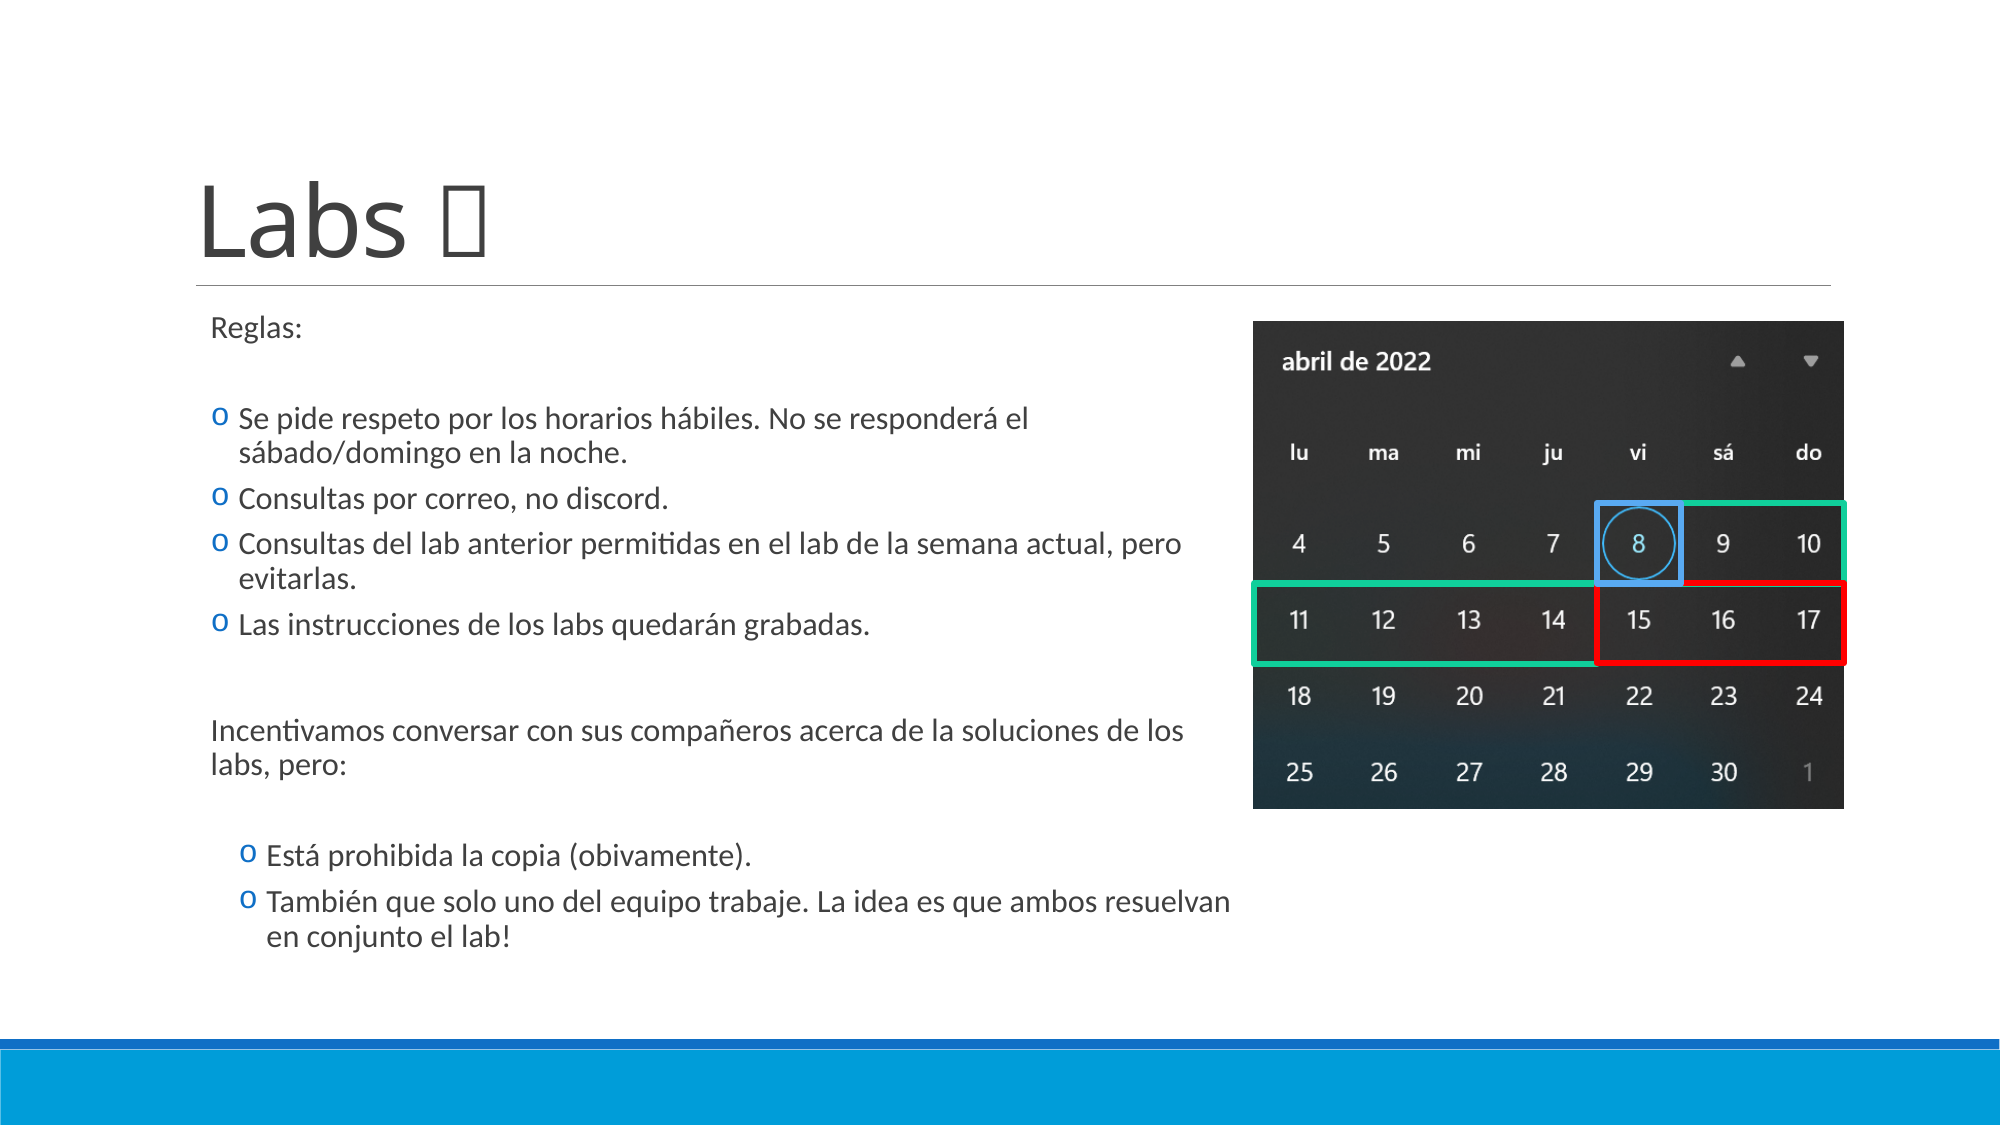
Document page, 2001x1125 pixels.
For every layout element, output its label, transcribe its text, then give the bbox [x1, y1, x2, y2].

list Reglas: Se pide respeto por los horarios hábiles. No se responderá el sábado/domingo en la noche. Consultas por correo, no discord. Consultas del lab anterior permitidas en el lab de la semana actual, pero evitarlas. Las instrucciones de los labs quedarán grabadas. Incentivamos conversar con sus compañeros acerca de la soluciones de los labs, pero: Está prohibida la copia (obivamente). También que solo uno del equipo trabaje. La idea es que ambos resuelvan en conjunto el lab! [180, 302, 1239, 963]
title Labs 🧪 [180, 47, 1830, 285]
picture [1253, 320, 1845, 809]
